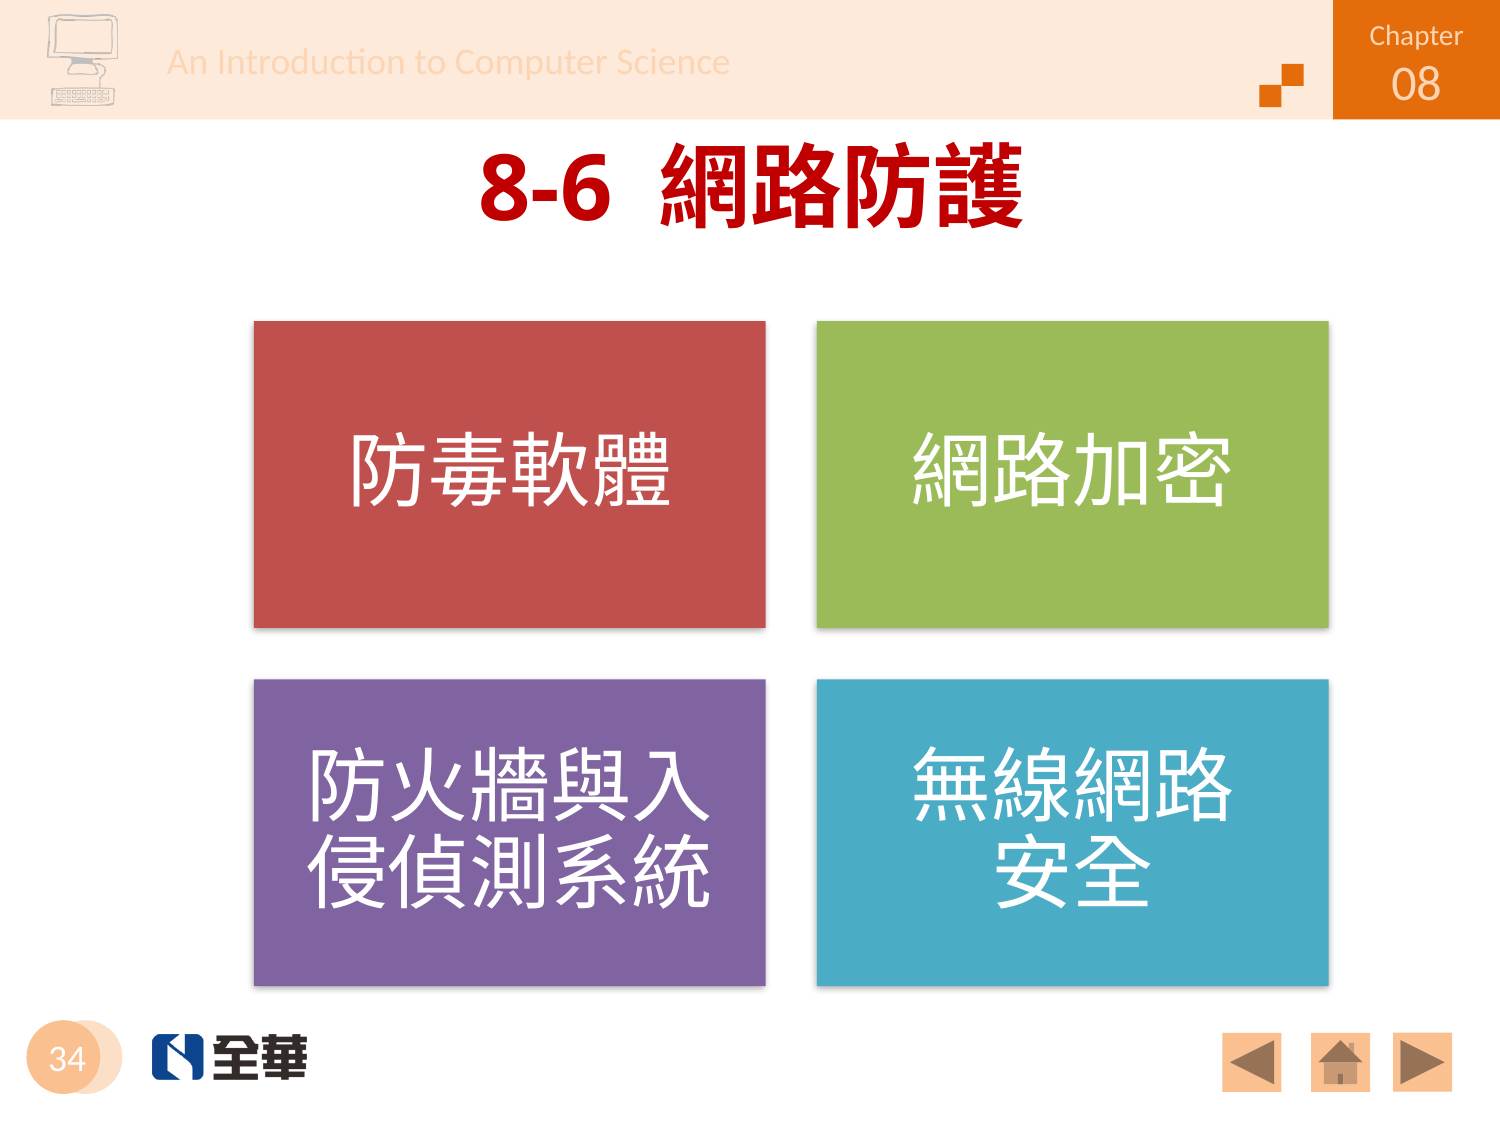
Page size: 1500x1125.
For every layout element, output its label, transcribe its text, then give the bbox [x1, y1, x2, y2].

title 8-6 網路防護 [76, 90, 1427, 278]
picture [152, 1034, 307, 1080]
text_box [253, 290, 1329, 1017]
picture [47, 14, 118, 106]
